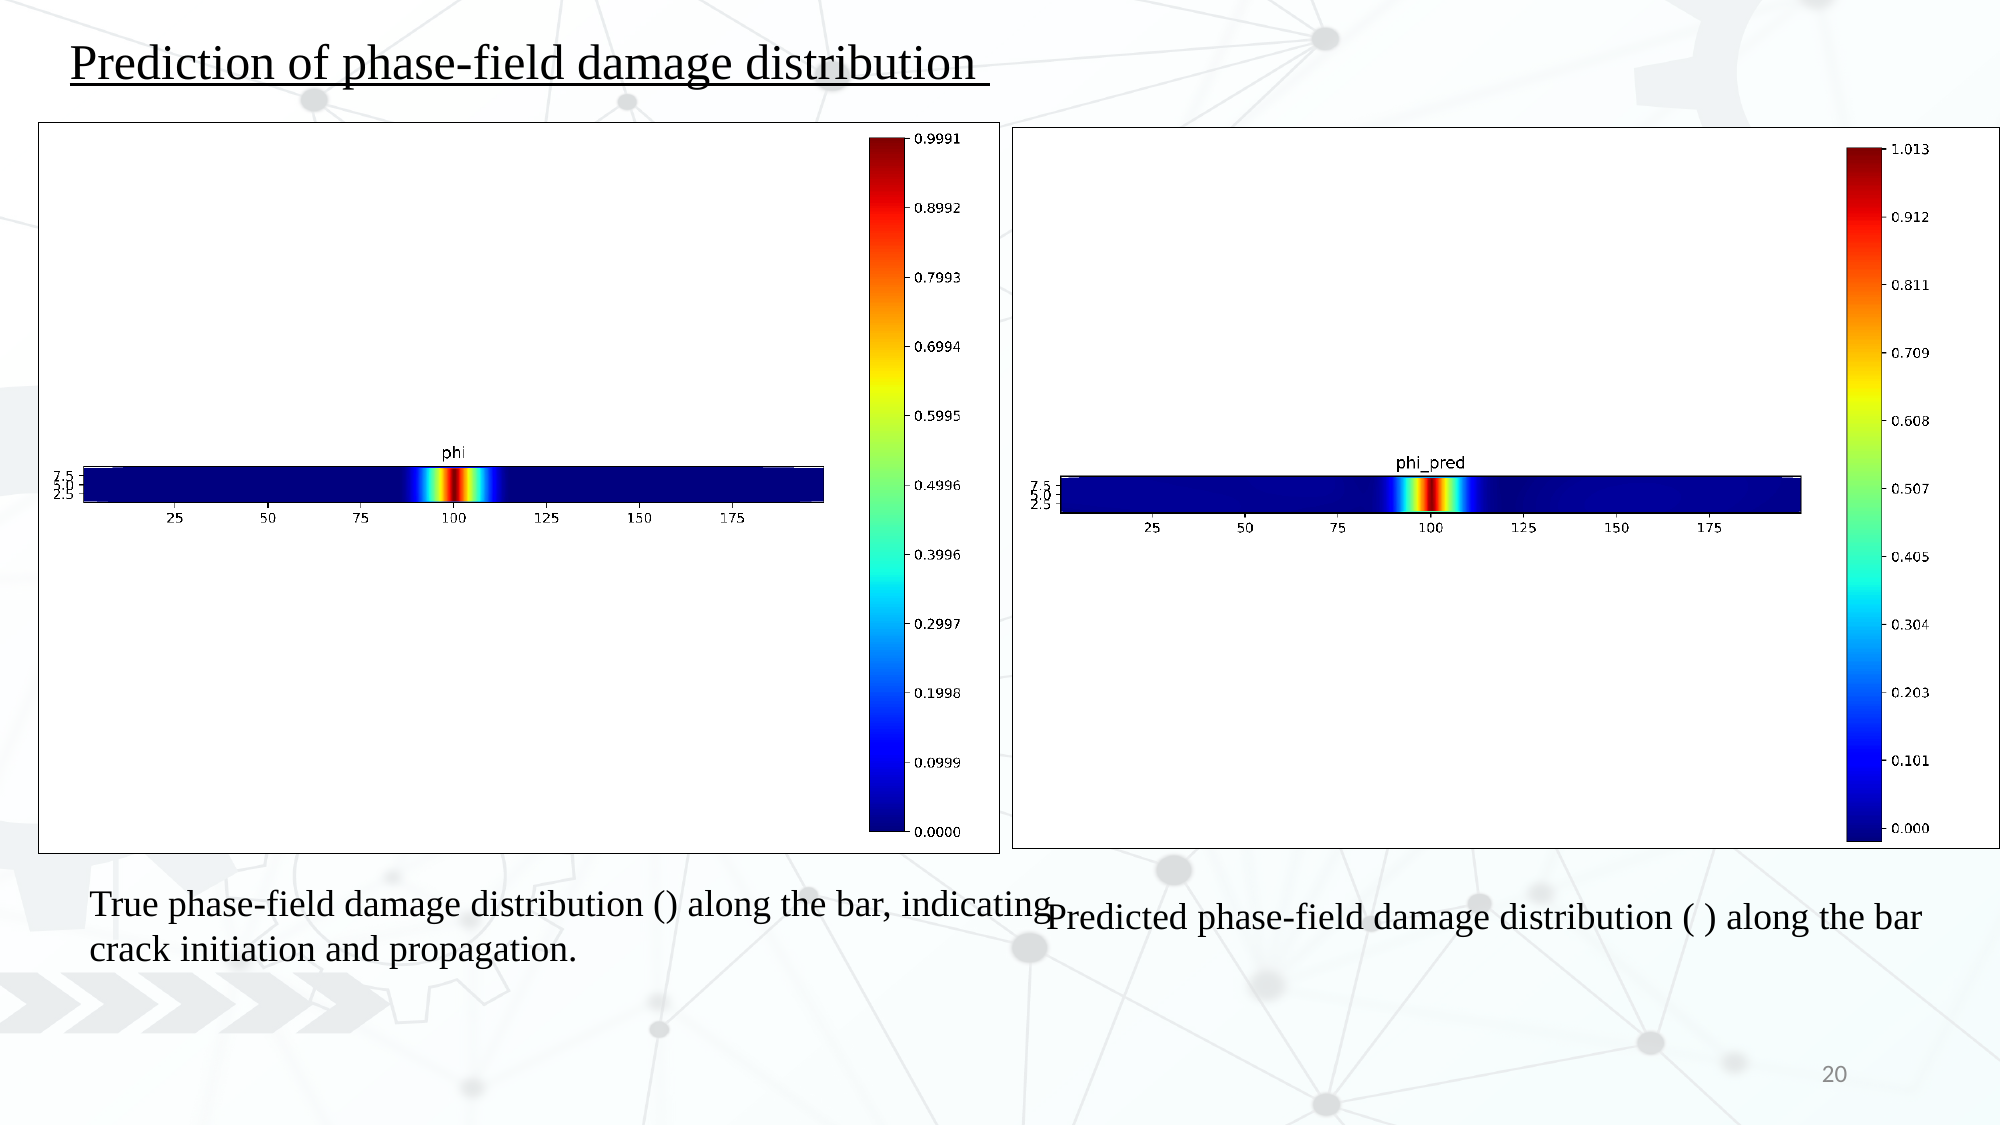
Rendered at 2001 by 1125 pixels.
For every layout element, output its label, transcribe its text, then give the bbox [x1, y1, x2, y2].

slide_number 20 [1412, 1042, 1863, 1103]
picture [1012, 127, 2000, 849]
picture [38, 122, 1000, 854]
